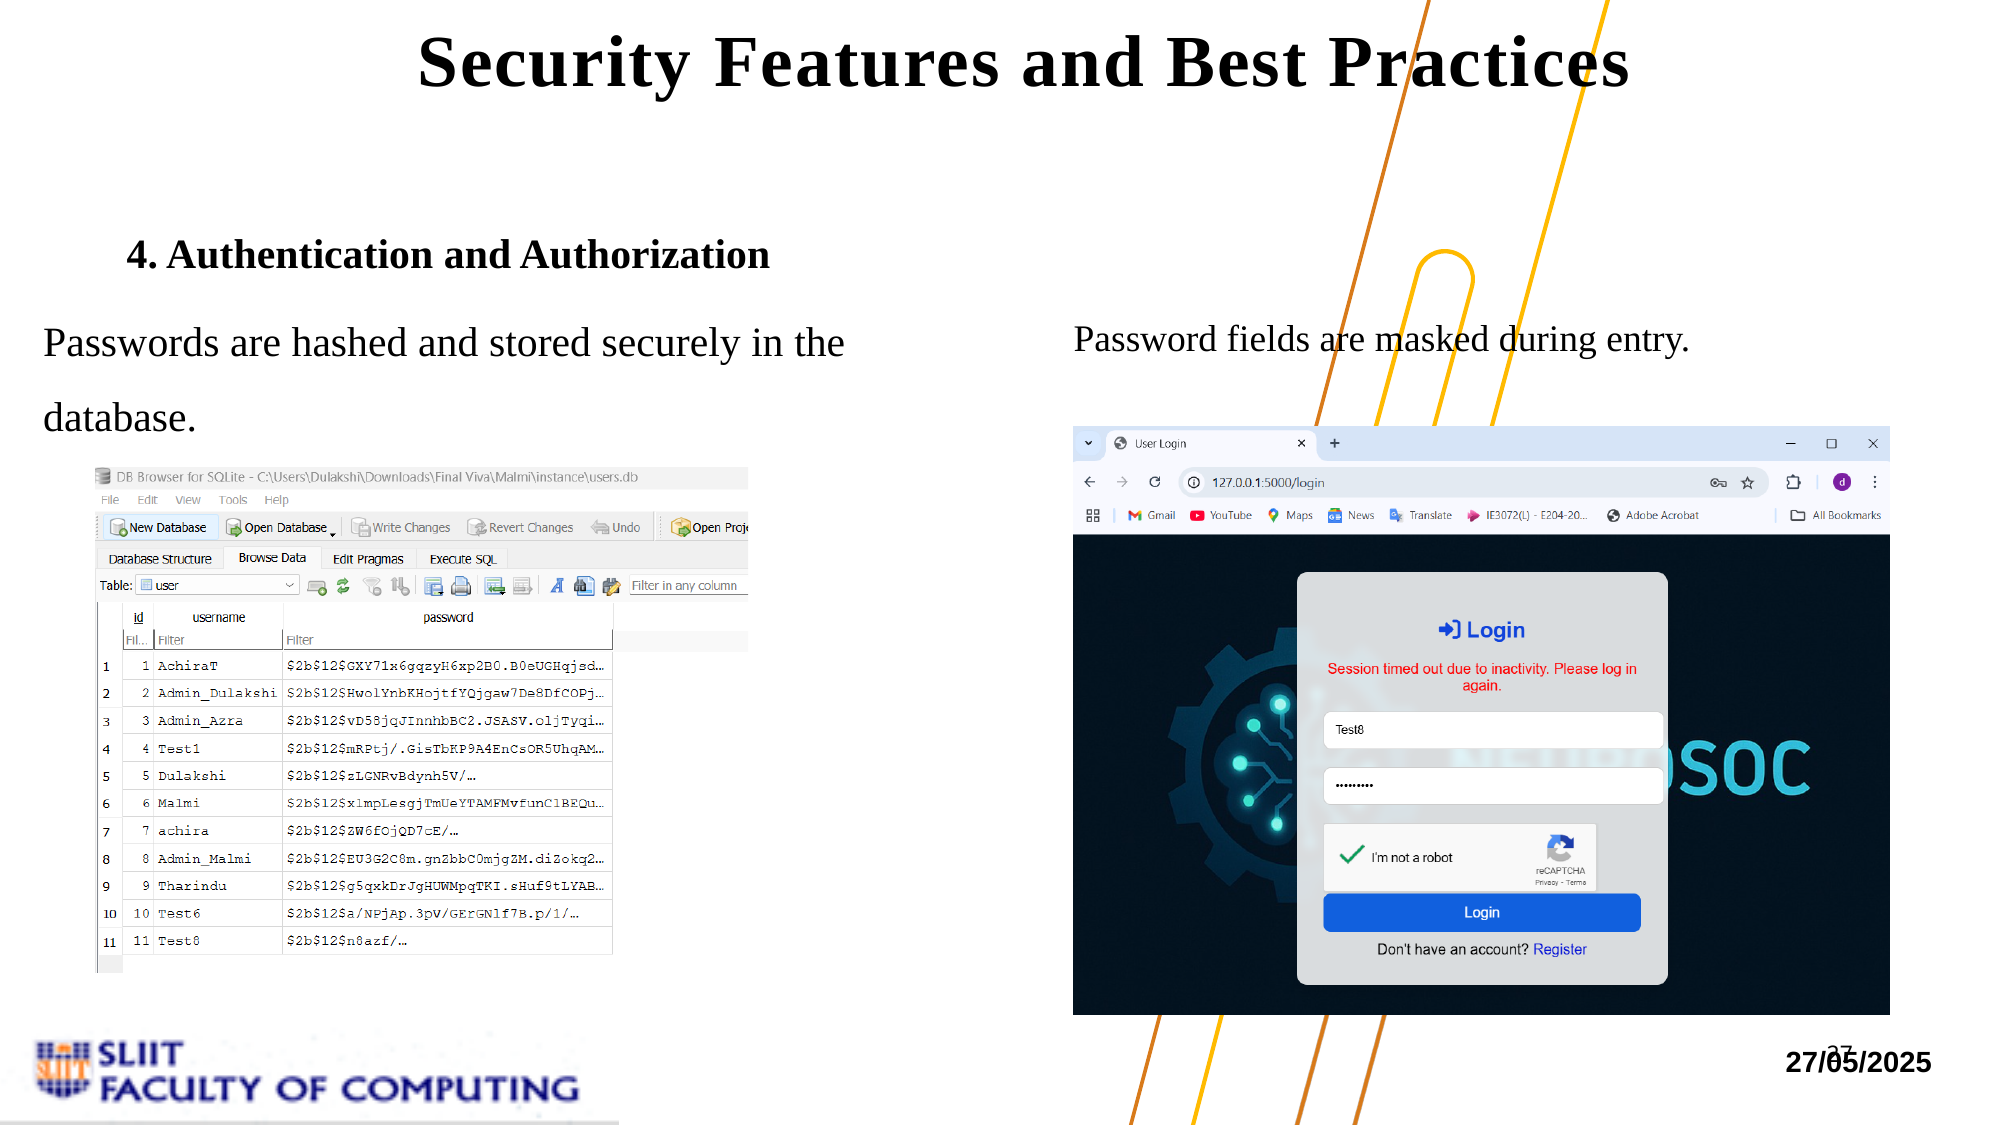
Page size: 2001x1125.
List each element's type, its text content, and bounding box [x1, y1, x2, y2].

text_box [0, 1014, 2000, 1125]
picture [1073, 426, 1890, 1015]
text_box [1407, 249, 1475, 300]
text_box Password fields are masked during entry. [1021, 300, 1868, 367]
title Security Features and Best Practices [402, 15, 1830, 189]
text_box [1601, 0, 1611, 15]
text_box [1523, 189, 1559, 300]
text_box [1432, 367, 1453, 423]
text_box Passwords are hashed and stored securely in the database. [28, 282, 875, 448]
picture [94, 466, 749, 974]
text_box 4. Authentication and Authorization [111, 194, 1205, 285]
text_box [1374, 367, 1395, 423]
text_box [1490, 367, 1510, 423]
